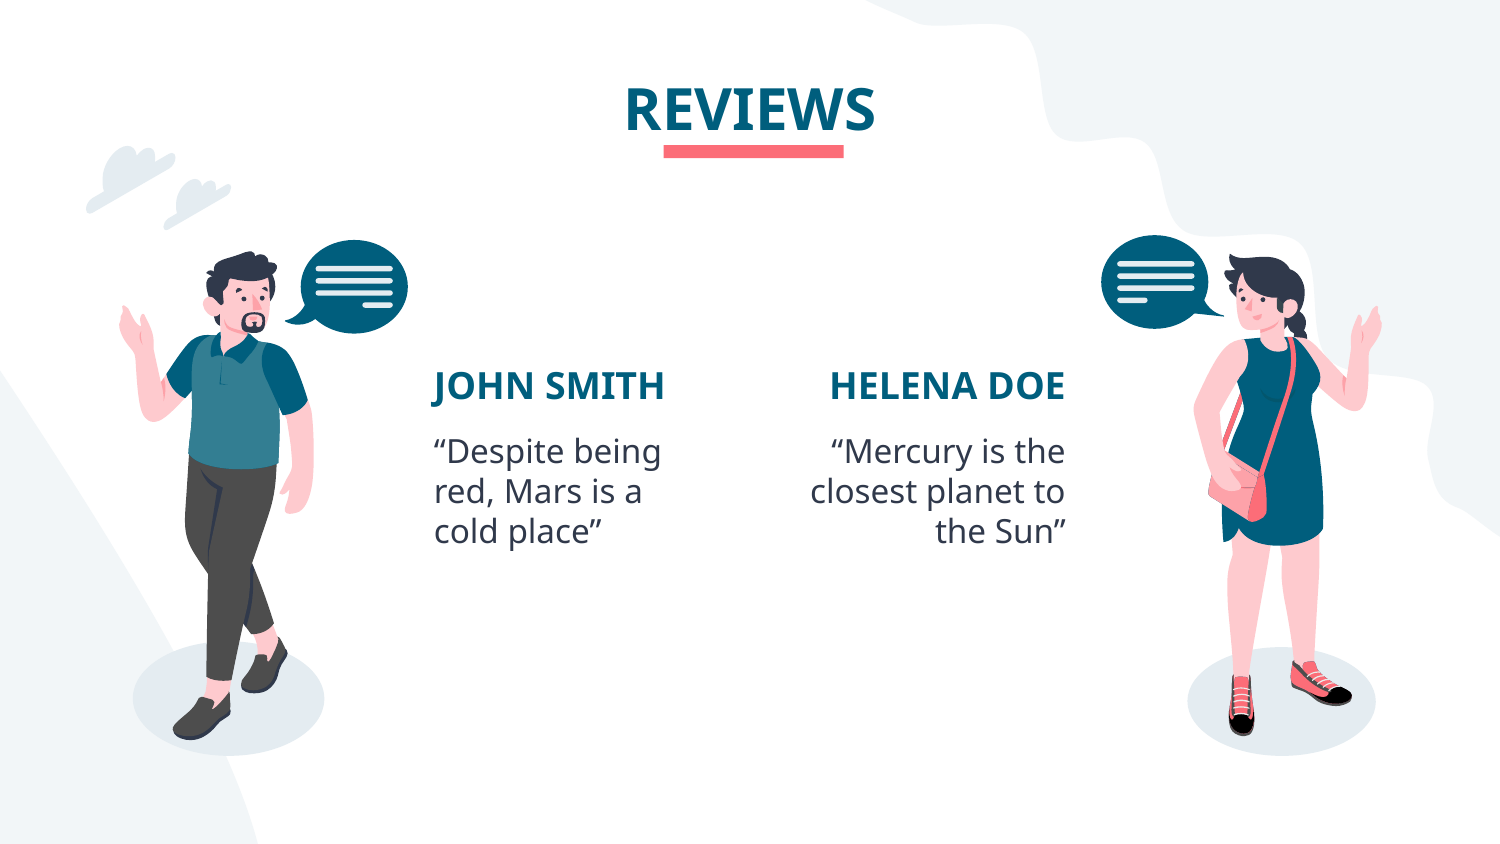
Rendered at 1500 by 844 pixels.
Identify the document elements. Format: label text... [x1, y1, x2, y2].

subtitle “Despite being red, Mars is a cold place” [418, 416, 710, 565]
subtitle “Mercury is the closest planet to the Sun” [790, 416, 1082, 565]
subtitle HELENA DOE [769, 363, 1081, 406]
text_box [85, 145, 409, 757]
title REVIEWS [117, 56, 1383, 151]
subtitle JOHN SMITH [418, 363, 731, 406]
text_box [663, 145, 844, 159]
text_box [1100, 234, 1383, 757]
